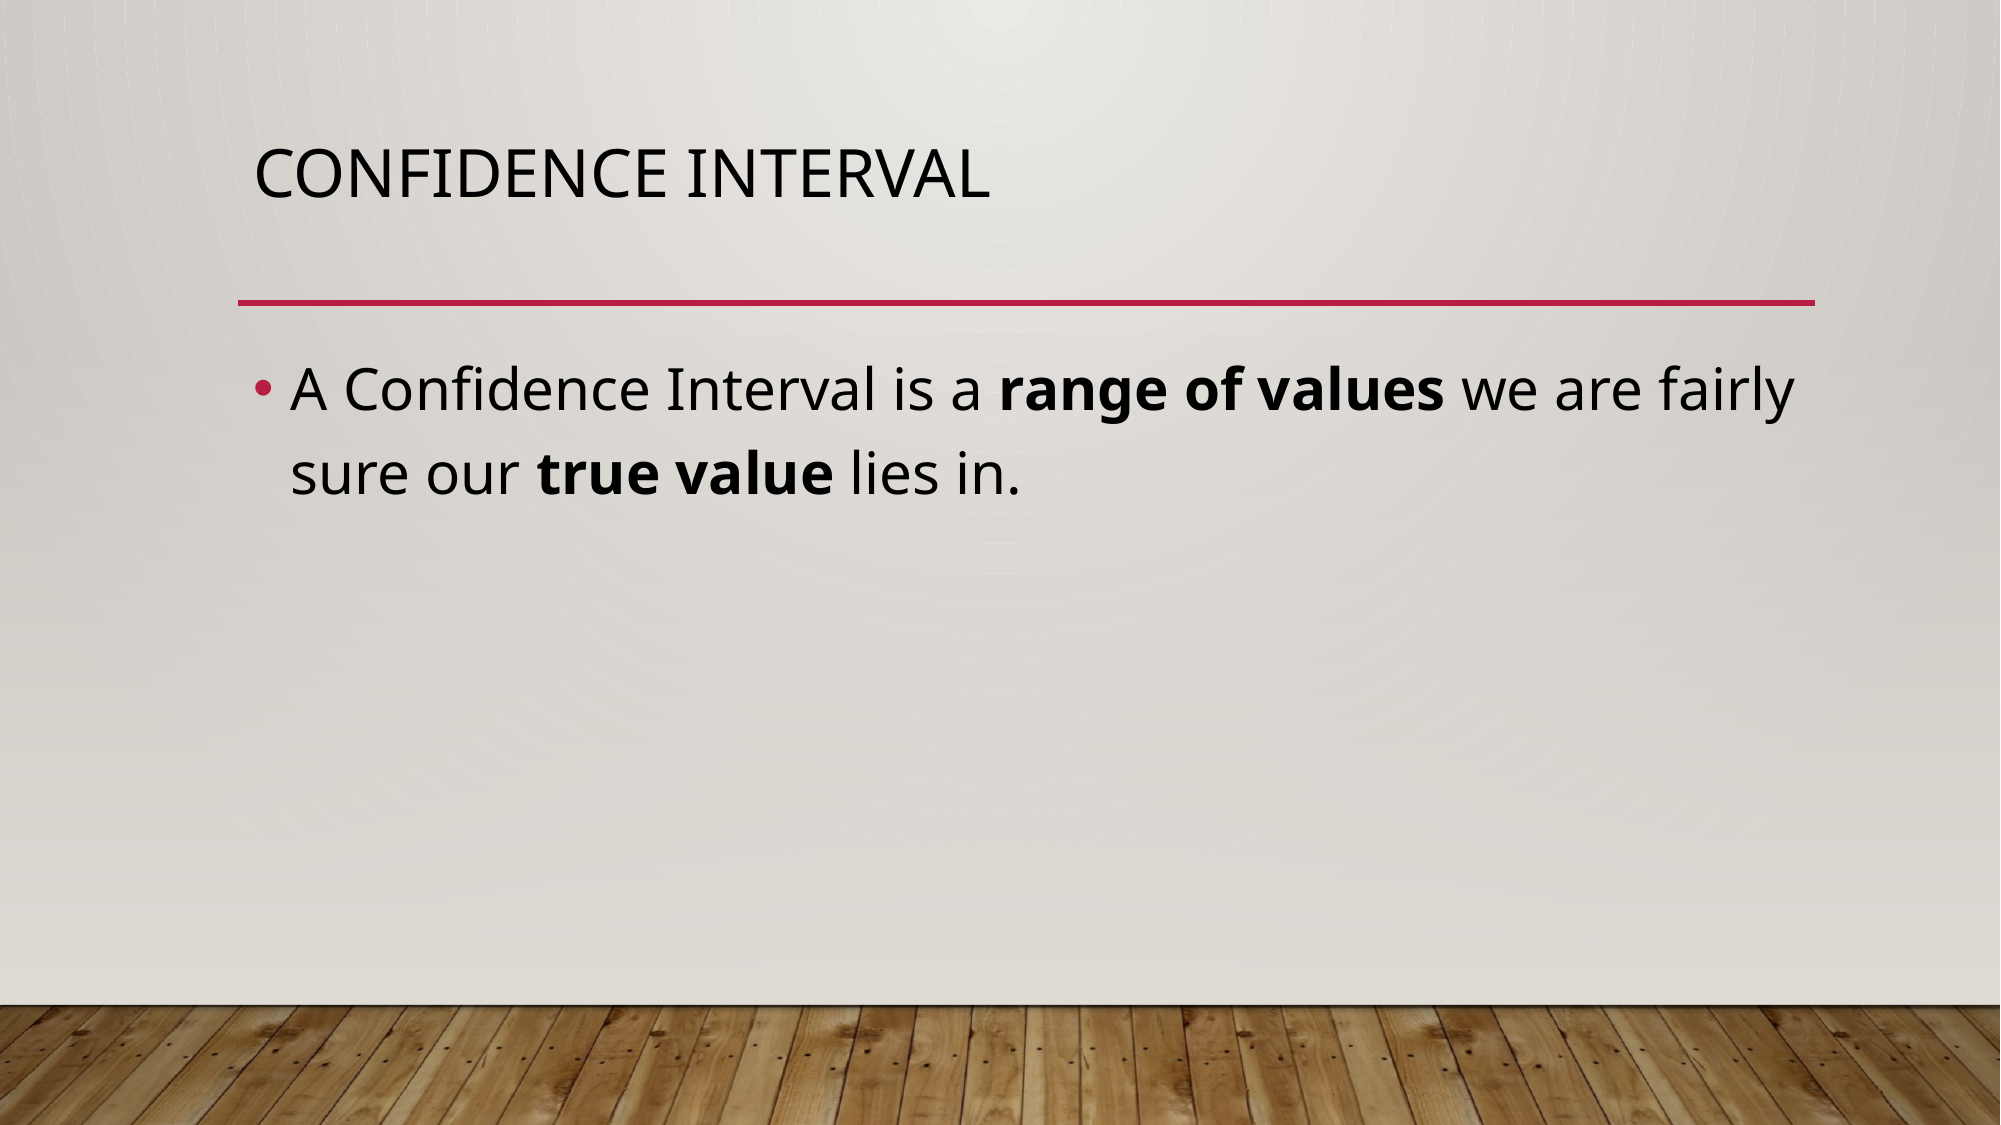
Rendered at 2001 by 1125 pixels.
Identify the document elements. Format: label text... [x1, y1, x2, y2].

list A Confidence Interval is a range of values we are fairly sure our true value lies in. [238, 330, 1814, 897]
title Confidence Interval [238, 131, 1814, 305]
picture [0, 1005, 2000, 1125]
